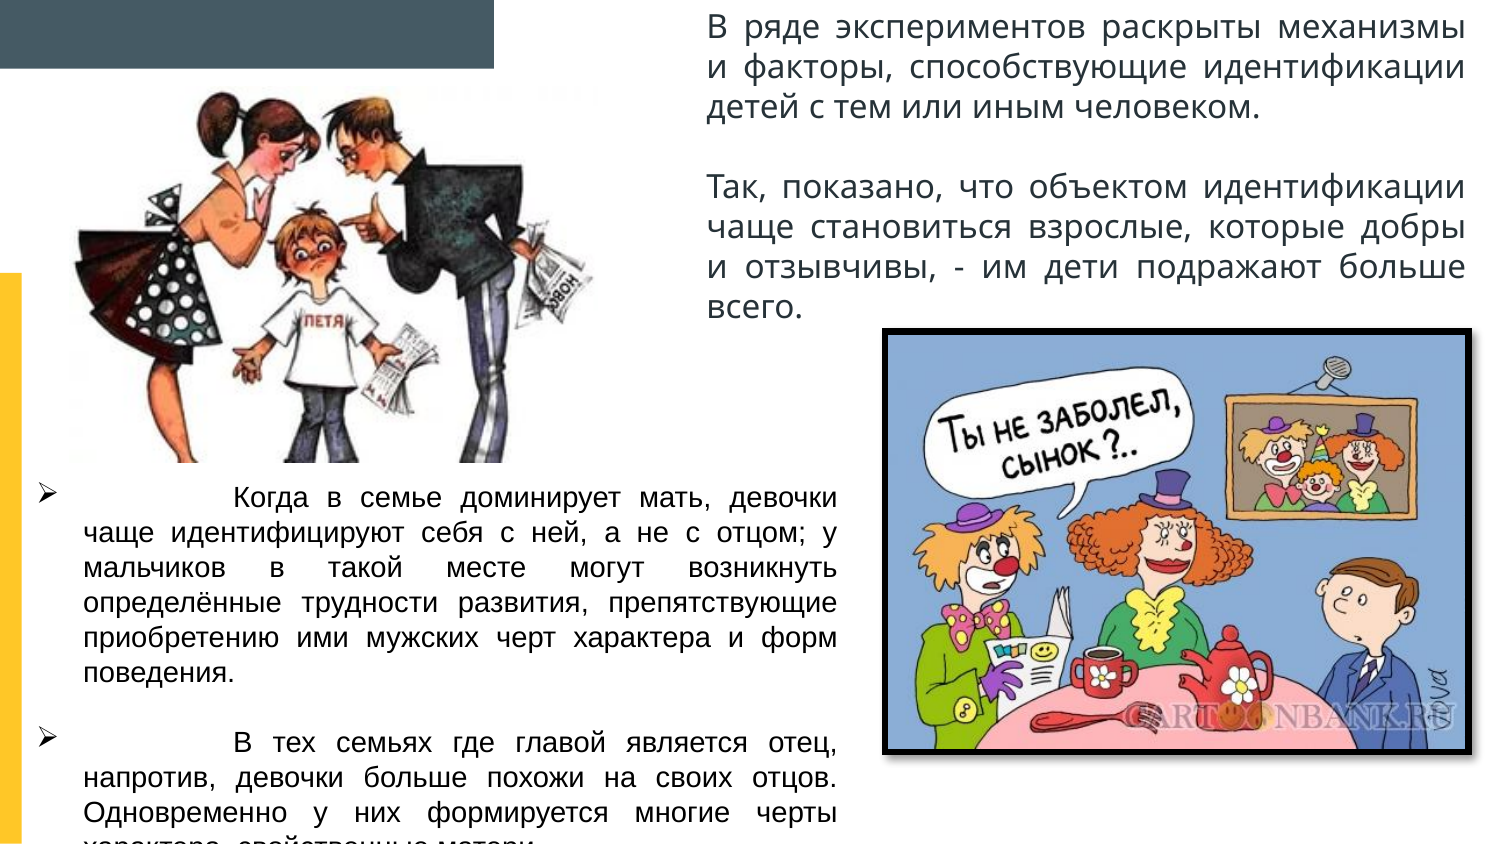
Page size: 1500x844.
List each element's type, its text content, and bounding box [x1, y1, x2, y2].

picture [69, 86, 598, 463]
text_box Когда в семье доминирует мать, девочки чаще идентифицируют себя с ней, а не с отцом; у мальчиков в такой месте могут возникнуть определённые трудности развития, препятствующие приобретению ими мужских черт характера и форм поведения. В тех семьях где главой является отец, напротив, девочки больше похожи на своих отцов. Одновременно у них формируется многие черты характера, свойственные матери. [21, 471, 853, 844]
text_box [0, 272, 22, 844]
picture [887, 334, 1466, 750]
text_box [0, 0, 494, 69]
list В ряде экспериментов раскрыты механизмы и факторы, способствующие идентификации детей с тем или иным человеком. Так, показано, что объектом идентификации чаще становиться взрослые, которые добры и отзывчивы, - им дети подражают больше всего. [666, 101, 1483, 229]
